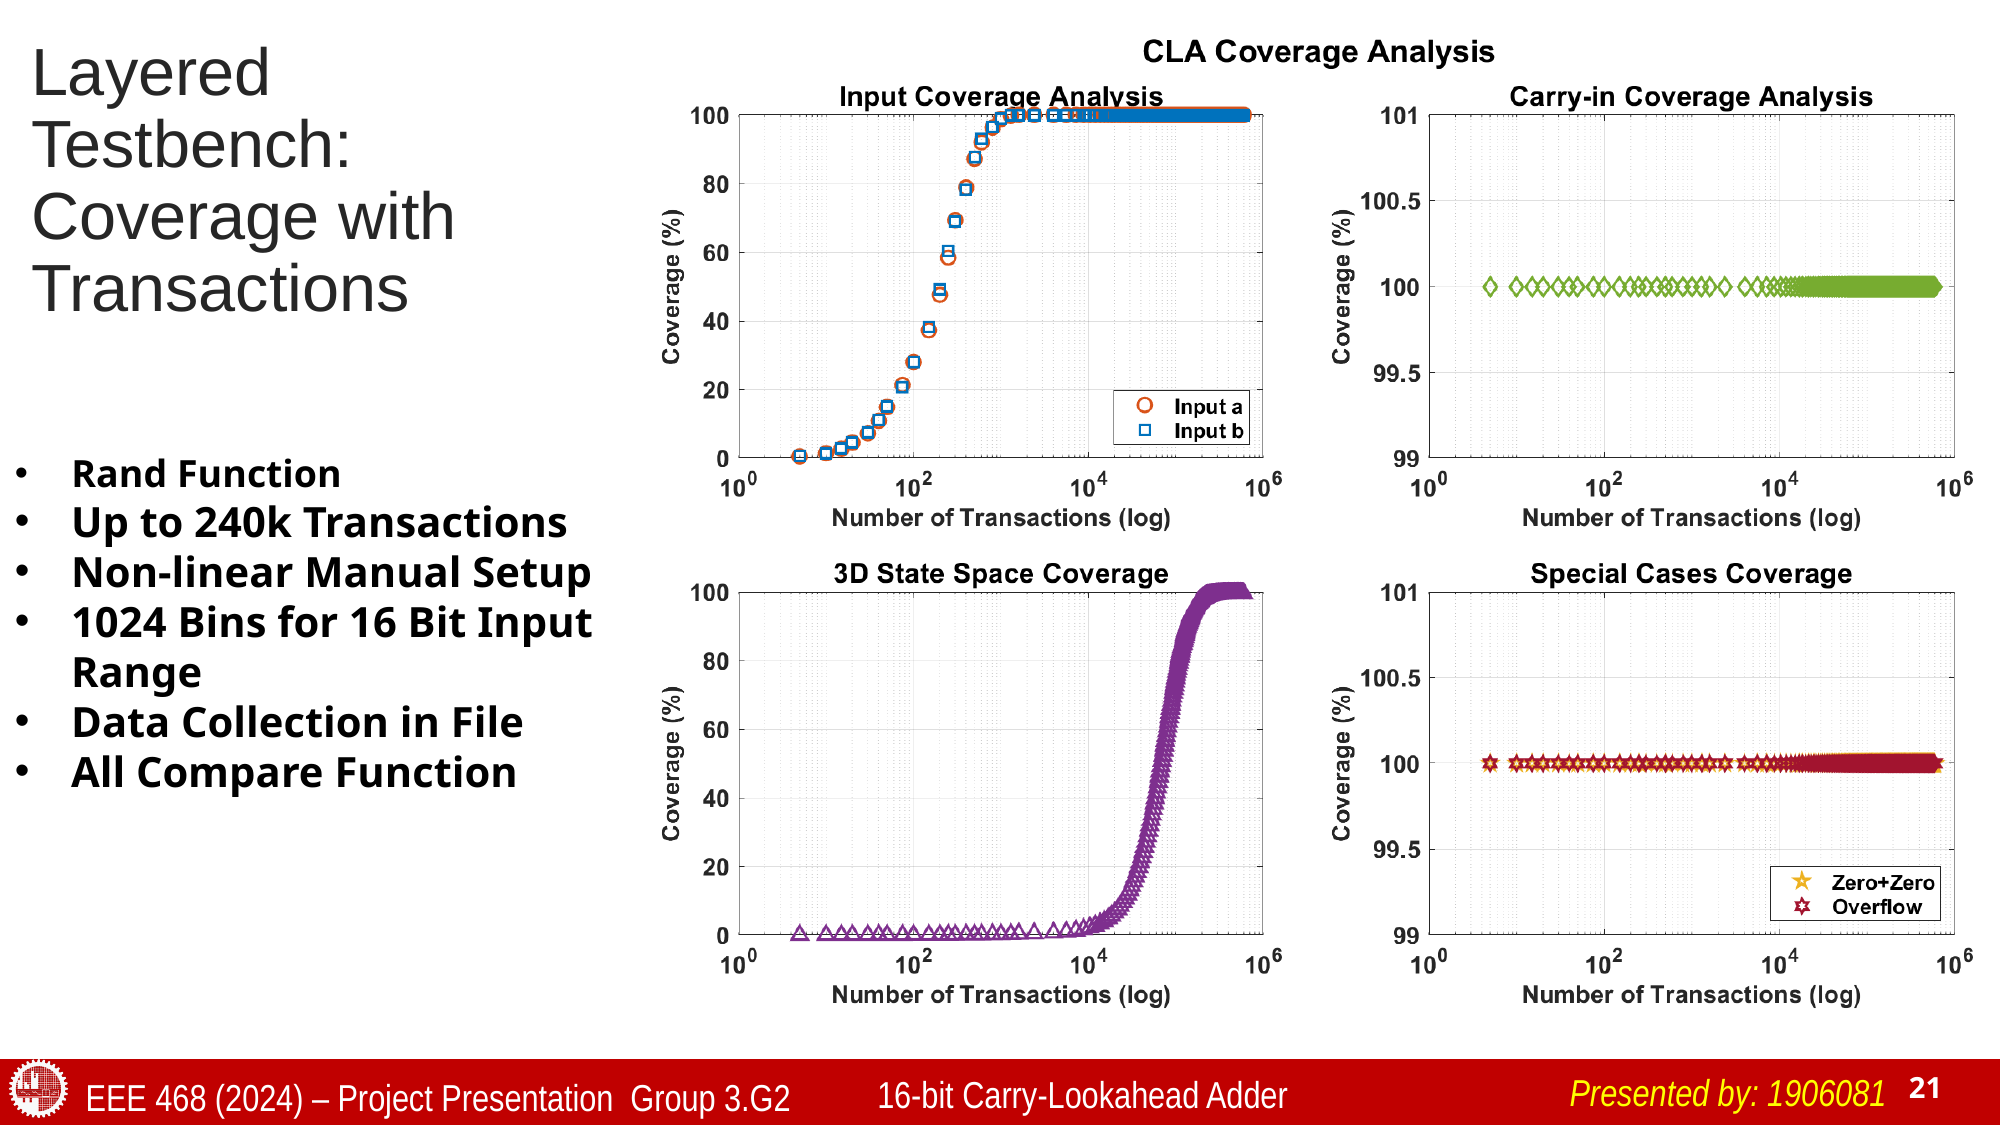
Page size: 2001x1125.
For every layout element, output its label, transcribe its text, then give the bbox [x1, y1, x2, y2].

footer 16-bit Carry-Lookahead Adder [862, 1063, 1499, 1125]
text_box Layered Testbench: Coverage with Transactions [16, 30, 636, 151]
slide_number 21 [1902, 1066, 1958, 1118]
picture [8, 1059, 71, 1118]
text_box Presented by: 1906081 [1554, 1061, 1902, 1122]
text_box Rand Function Up to 240k Transactions Non-linear Manual Setup 1024 Bins for 16 Bit Input Range Data Collection in File All Compare Function [0, 442, 636, 803]
picture [640, 0, 1984, 1045]
slide_number EEE 468 (2024) – Project Presentation Group 3.G2 [70, 1066, 862, 1125]
